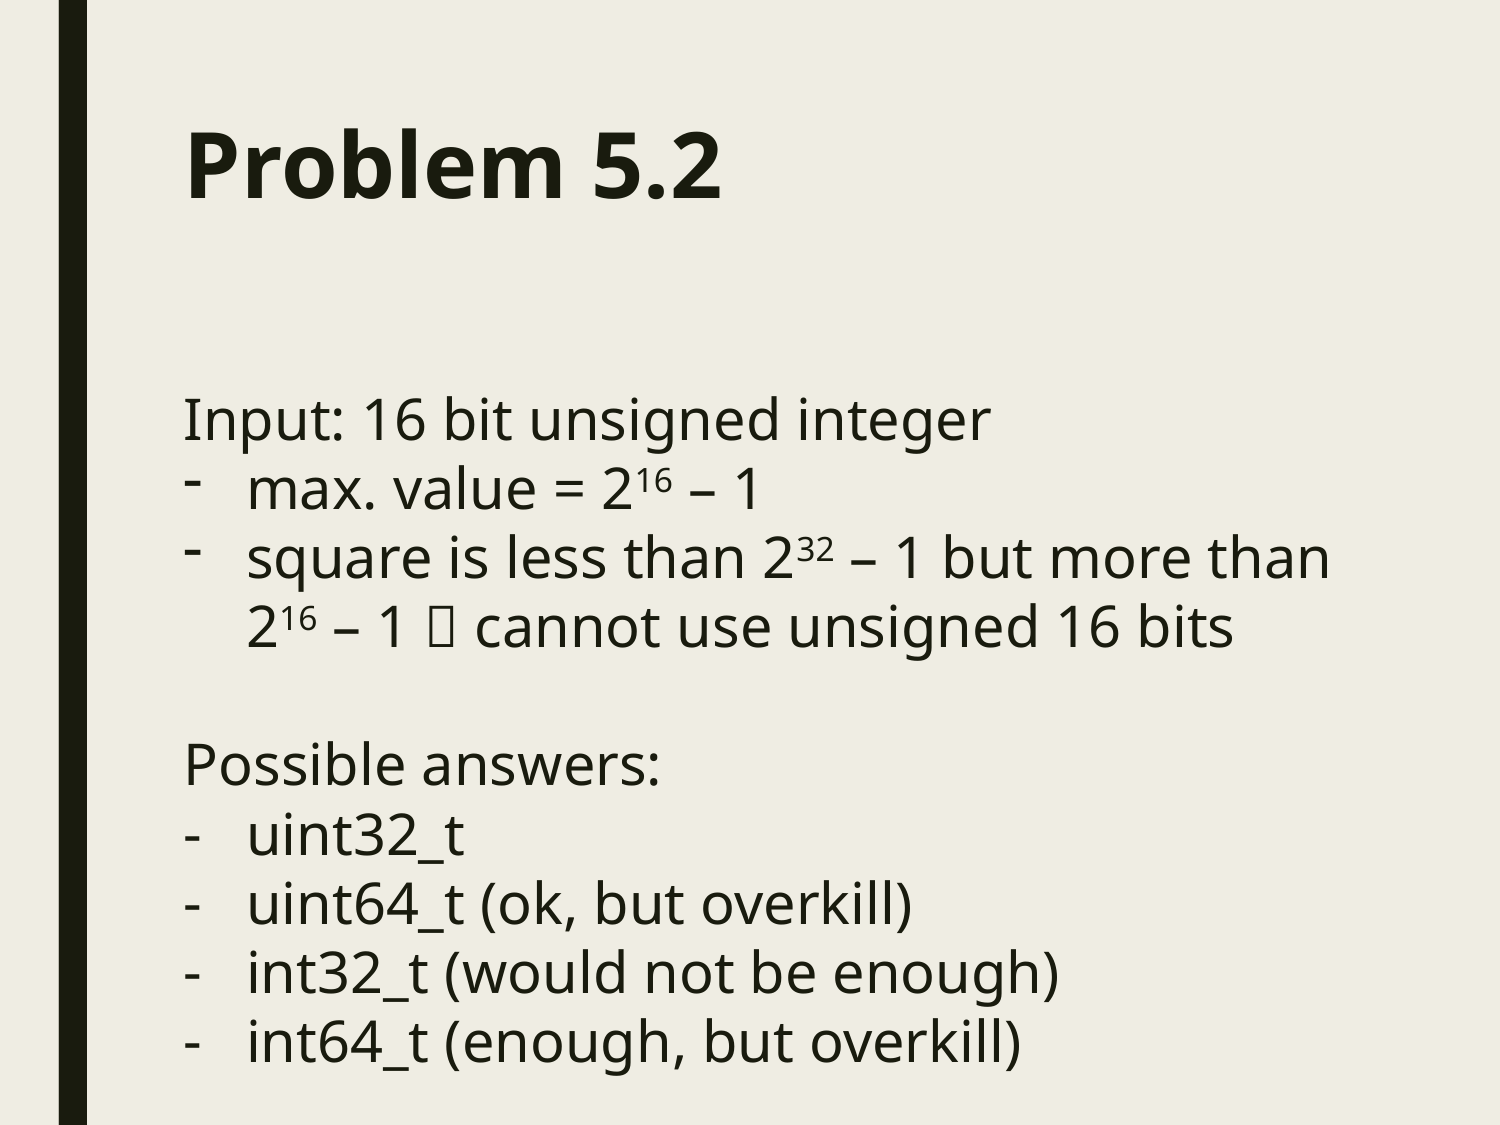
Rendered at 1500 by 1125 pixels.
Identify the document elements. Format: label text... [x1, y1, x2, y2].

title Problem 5.2 [168, 112, 1351, 357]
list Input: 16 bit unsigned integer max. value = 216 – 1 square is less than 232 – 1 but more than 216 – 1  cannot use unsigned 16 bits Possible answers: uint32_t uint64_t (ok, but overkill) int32_t (would not be enough) int64_t (enough, but overkill) [168, 375, 1351, 1091]
